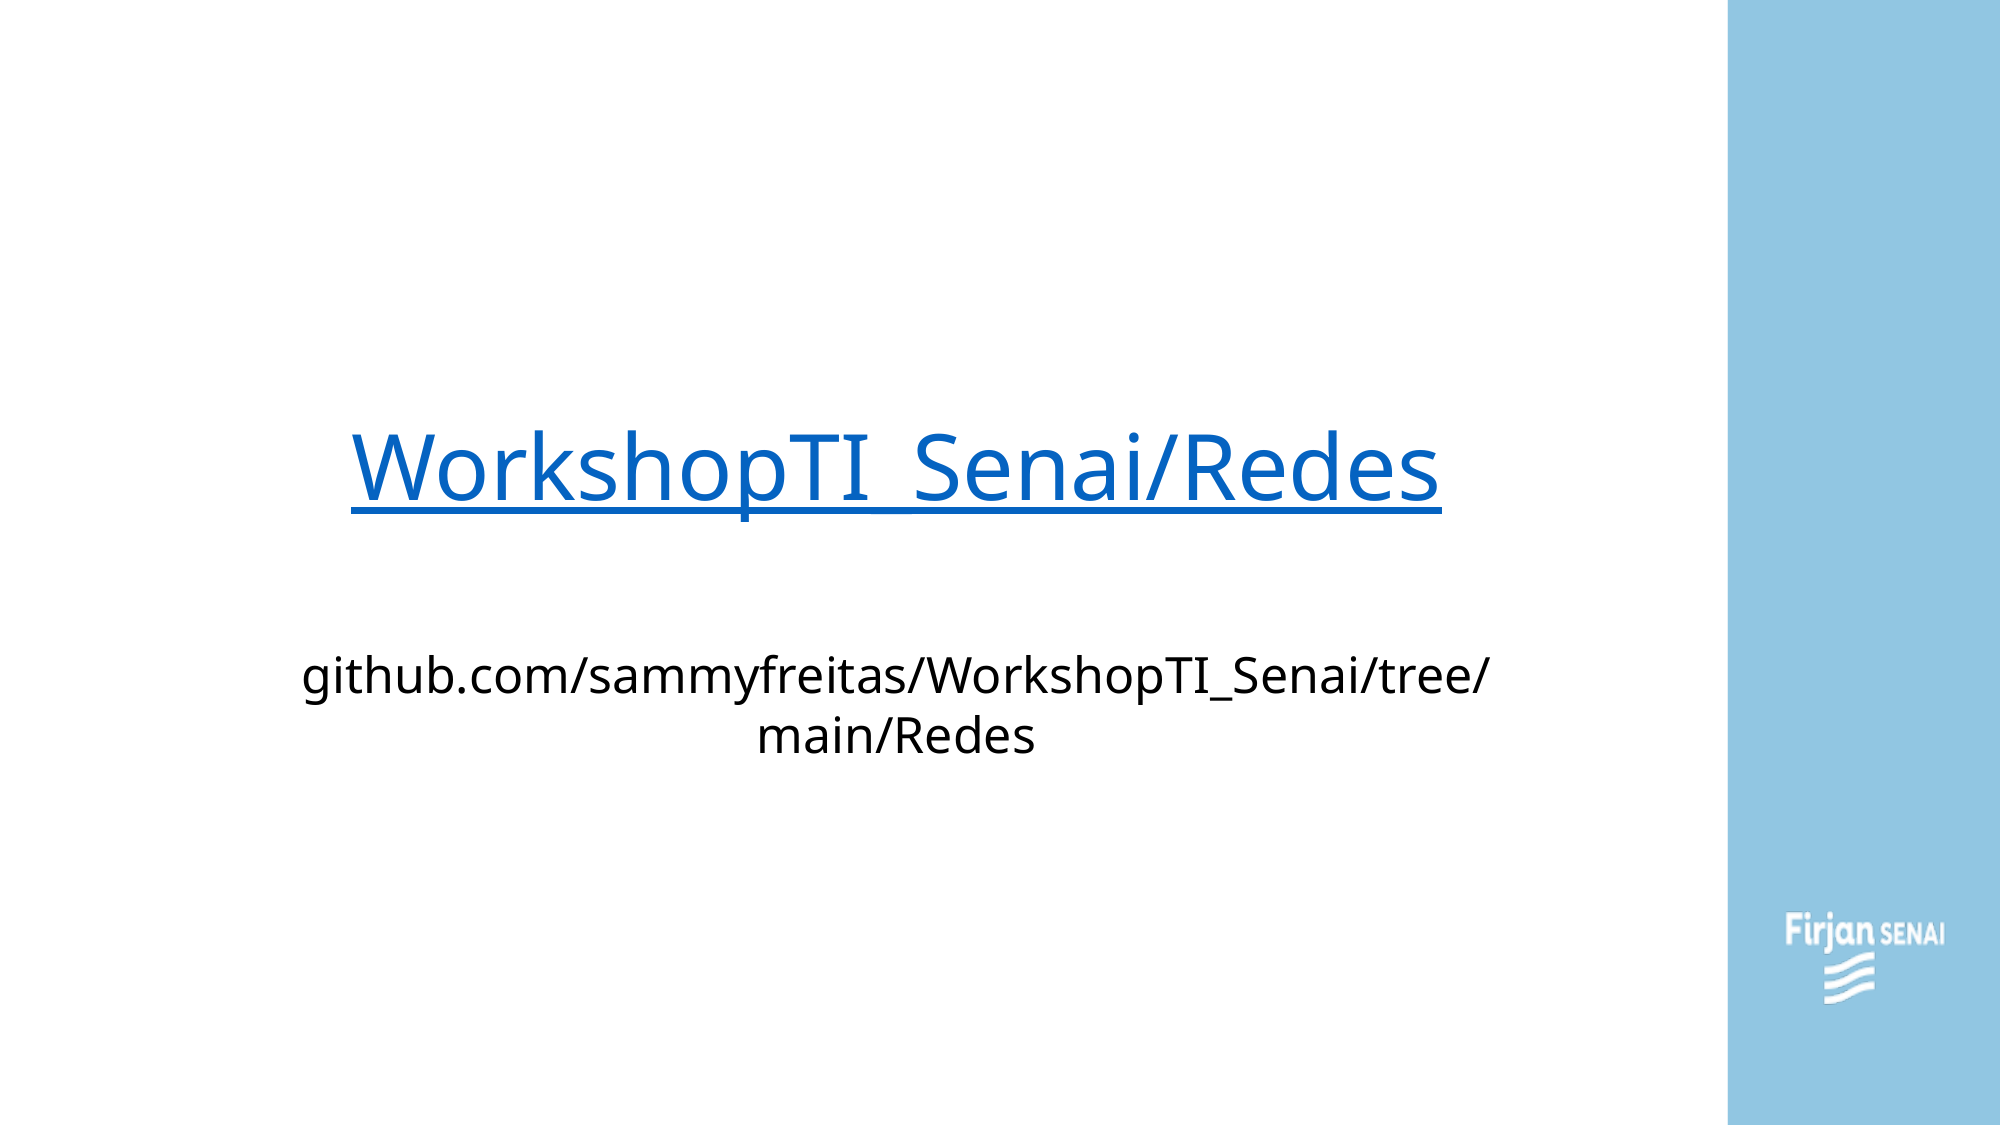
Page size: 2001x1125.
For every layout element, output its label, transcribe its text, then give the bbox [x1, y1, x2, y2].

picture [1781, 909, 1947, 1006]
text_box WorkshopTI_Senai/Redes github.com/sammyfreitas/WorkshopTI_Senai/tree/main/Redes [234, 401, 1559, 772]
text_box [1726, 0, 2000, 1125]
